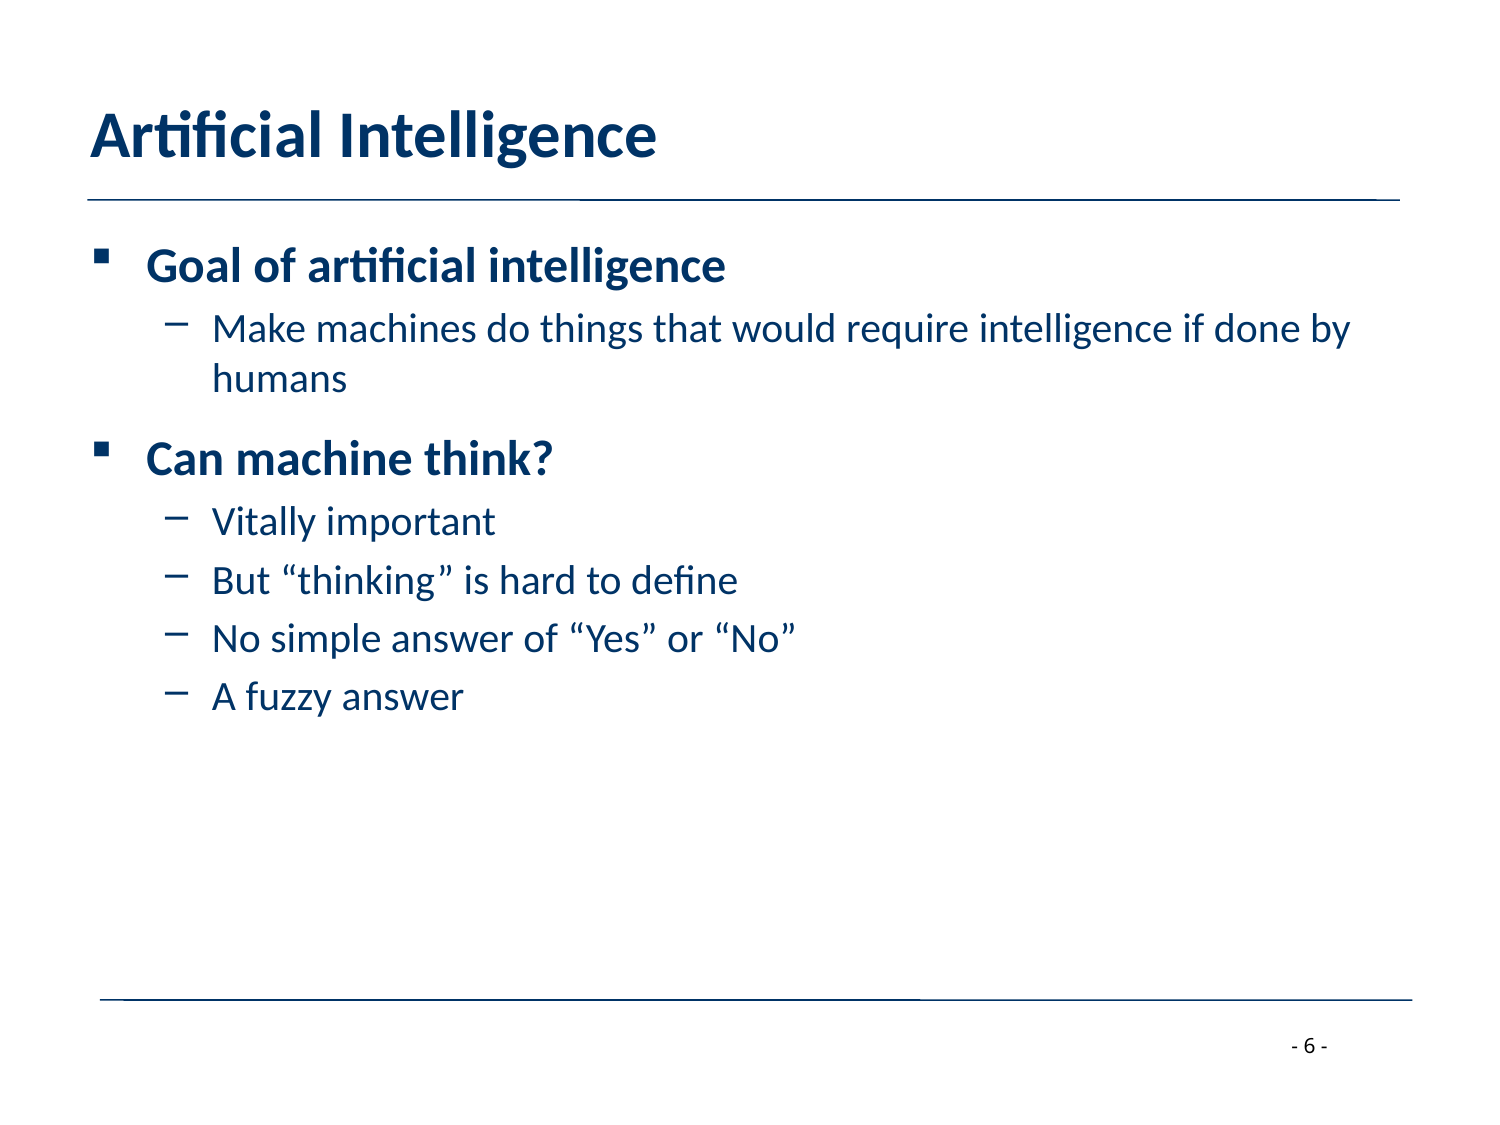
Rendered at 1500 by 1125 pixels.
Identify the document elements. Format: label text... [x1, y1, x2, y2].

title Artificial Intelligence [75, 37, 1425, 224]
list Goal of artificial intelligence Make machines do things that would require intelligence if done by humans Can machine think? Vitally important But “thinking” is hard to define No simple answer of “Yes” or “No” A fuzzy answer [75, 224, 1425, 1005]
